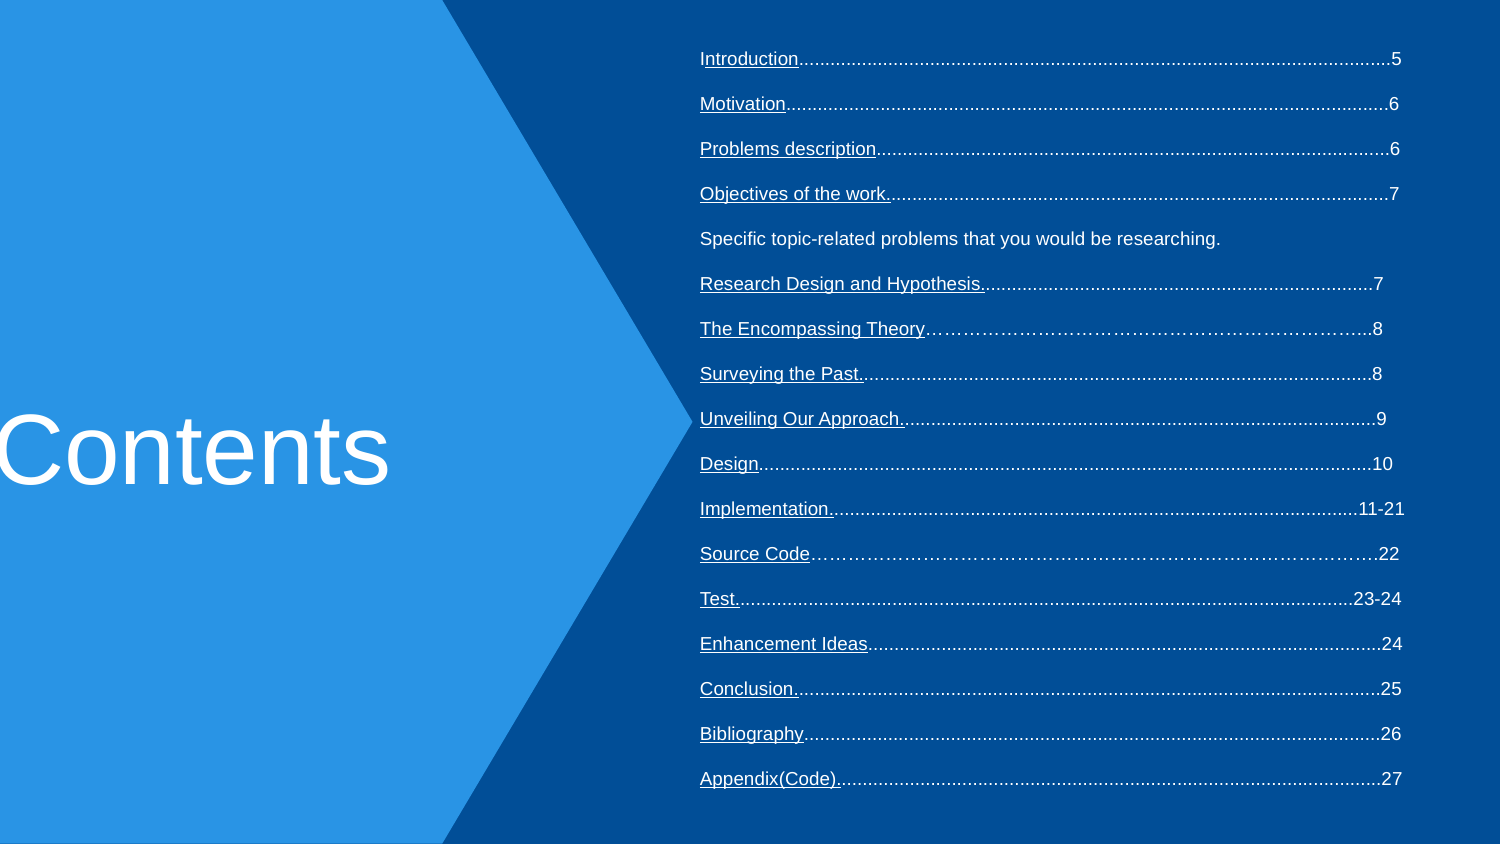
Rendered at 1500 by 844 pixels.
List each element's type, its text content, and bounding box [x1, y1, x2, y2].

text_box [0, 0, 693, 844]
text_box Introduction.................................................................................................................5 Motivation...................................................................................................................6 Problems description..................................................................................................6 Objectives of the work................................................................................................7 Specific topic-related problems that you would be researching. Research Design and Hypothesis...........................................................................7 The Encompassing Theory……………………………………………………………...8 Surveying the Past..................................................................................................8 Unveiling Our Approach...........................................................................................9 Design.....................................................................................................................10 Implementation.....................................................................................................11-21 Source Code……………………………………………………………………………….22 Test......................................................................................................................23-24 Enhancement Ideas..................................................................................................24 Conclusion................................................................................................................25 Bibliography..............................................................................................................26 Appendix(Code)........................................................................................................27 [697, 43, 1500, 794]
